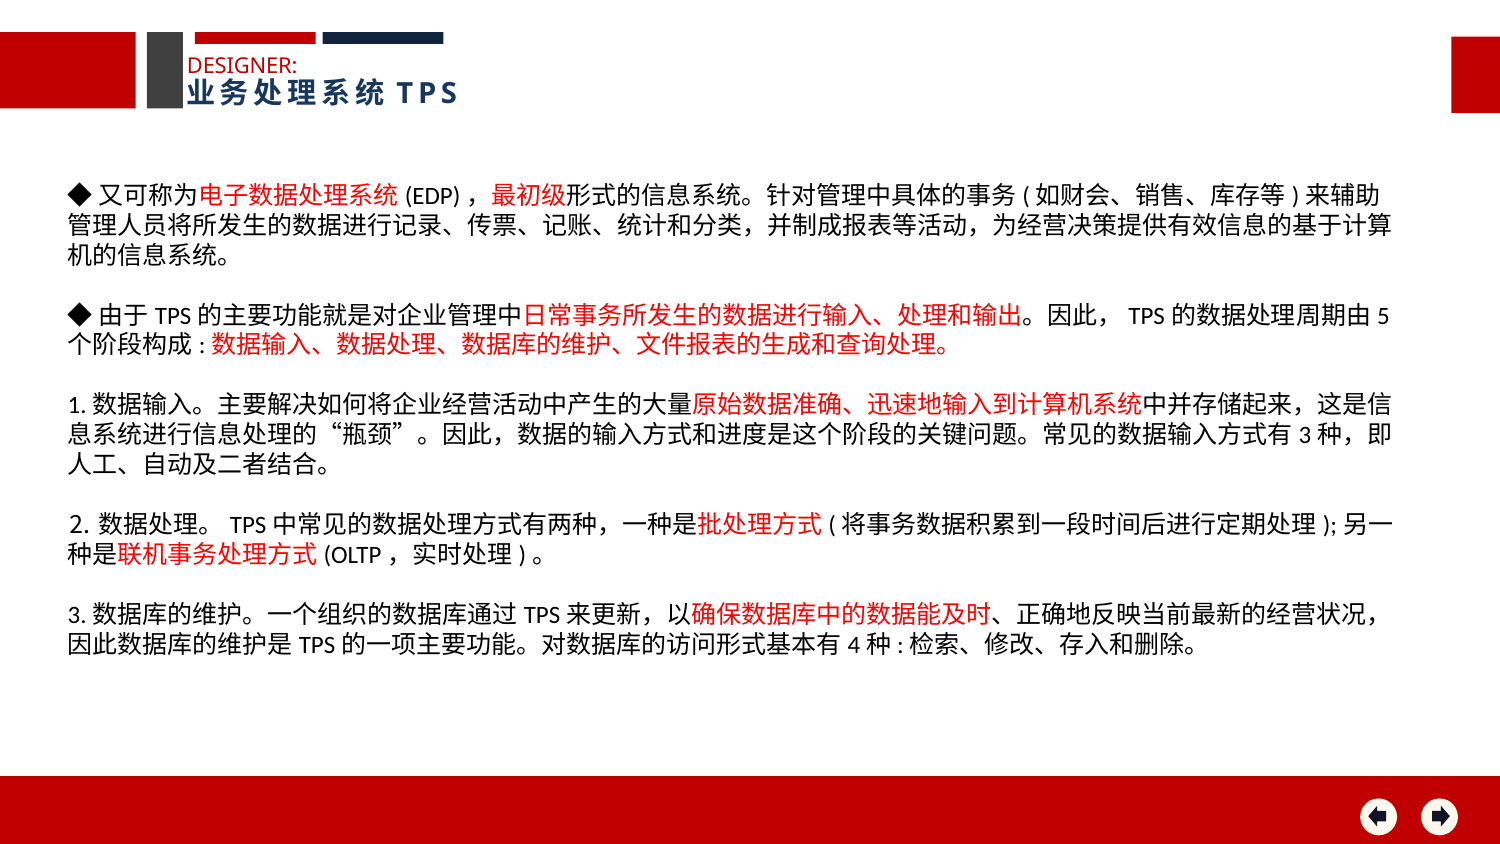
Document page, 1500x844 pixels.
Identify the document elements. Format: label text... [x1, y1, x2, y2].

text_box 业务处理系统TPS [171, 67, 750, 155]
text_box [194, 31, 444, 45]
text_box DESIGNER: [172, 43, 313, 67]
text_box ◆又可称为电子数据处理系统(EDP)，最初级形式的信息系统。针对管理中具体的事务(如财会、销售、库存等)来辅助管理人员将所发生的数据进行记录、传票、记账、统计和分类，并制成报表等活动，为经营决策提供有效信息的基于计算机的信息系统。 ◆由于TPS的主要功能就是对企业管理中日常事务所发生的数据进行输入、处理和输出。因此，TPS的数据处理周期由5个阶段构成:数据输入、数据处理、数据库的维护、文件报表的生成和查询处理。 1.数据输入。主要解决如何将企业经营活动中产生的大量原始数据准确、迅速地输入到计算机系统中并存储起来，这是信息系统进行信息处理的“瓶颈”。因此，数据的输入方式和进度是这个阶段的关键问题。常见的数据输入方式有3种，即人工、自动及二者结合。 ⒉数据处理。TPS中常见的数据处理方式有两种，一种是批处理方式(将事务数据积累到一段时间后进行定期处理);另一种是联机事务处理方式(OLTP，实时处理)。 3.数据库的维护。一个组织的数据库通过TPS来更新，以确保数据库中的数据能及时、正确地反映当前最新的经营状况，因此数据库的维护是TPS的一项主要功能。对数据库的访问形式基本有4种:检索、修改、存入和删除。 [53, 171, 1416, 666]
